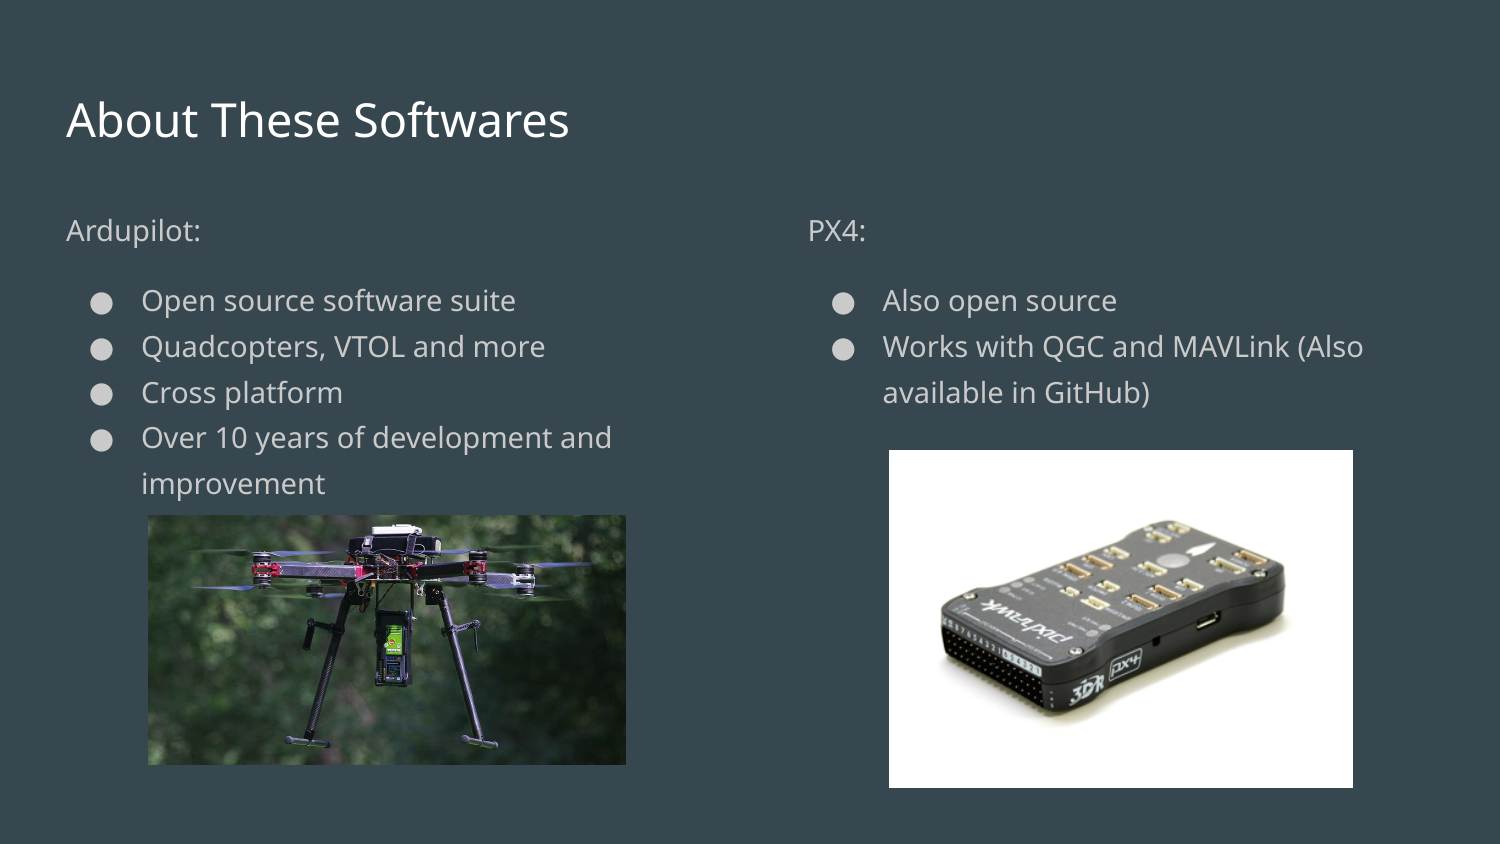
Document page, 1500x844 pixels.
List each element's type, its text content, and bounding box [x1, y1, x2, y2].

list Ardupilot: Open source software suite Quadcopters, VTOL and more Cross platform Over 10 years of development and improvement [51, 189, 708, 750]
title About These Softwares [51, 72, 1449, 167]
picture [148, 515, 627, 765]
list PX4: Also open source Works with QGC and MAVLink (Also available in GitHub) [792, 189, 1449, 750]
picture [888, 450, 1353, 788]
